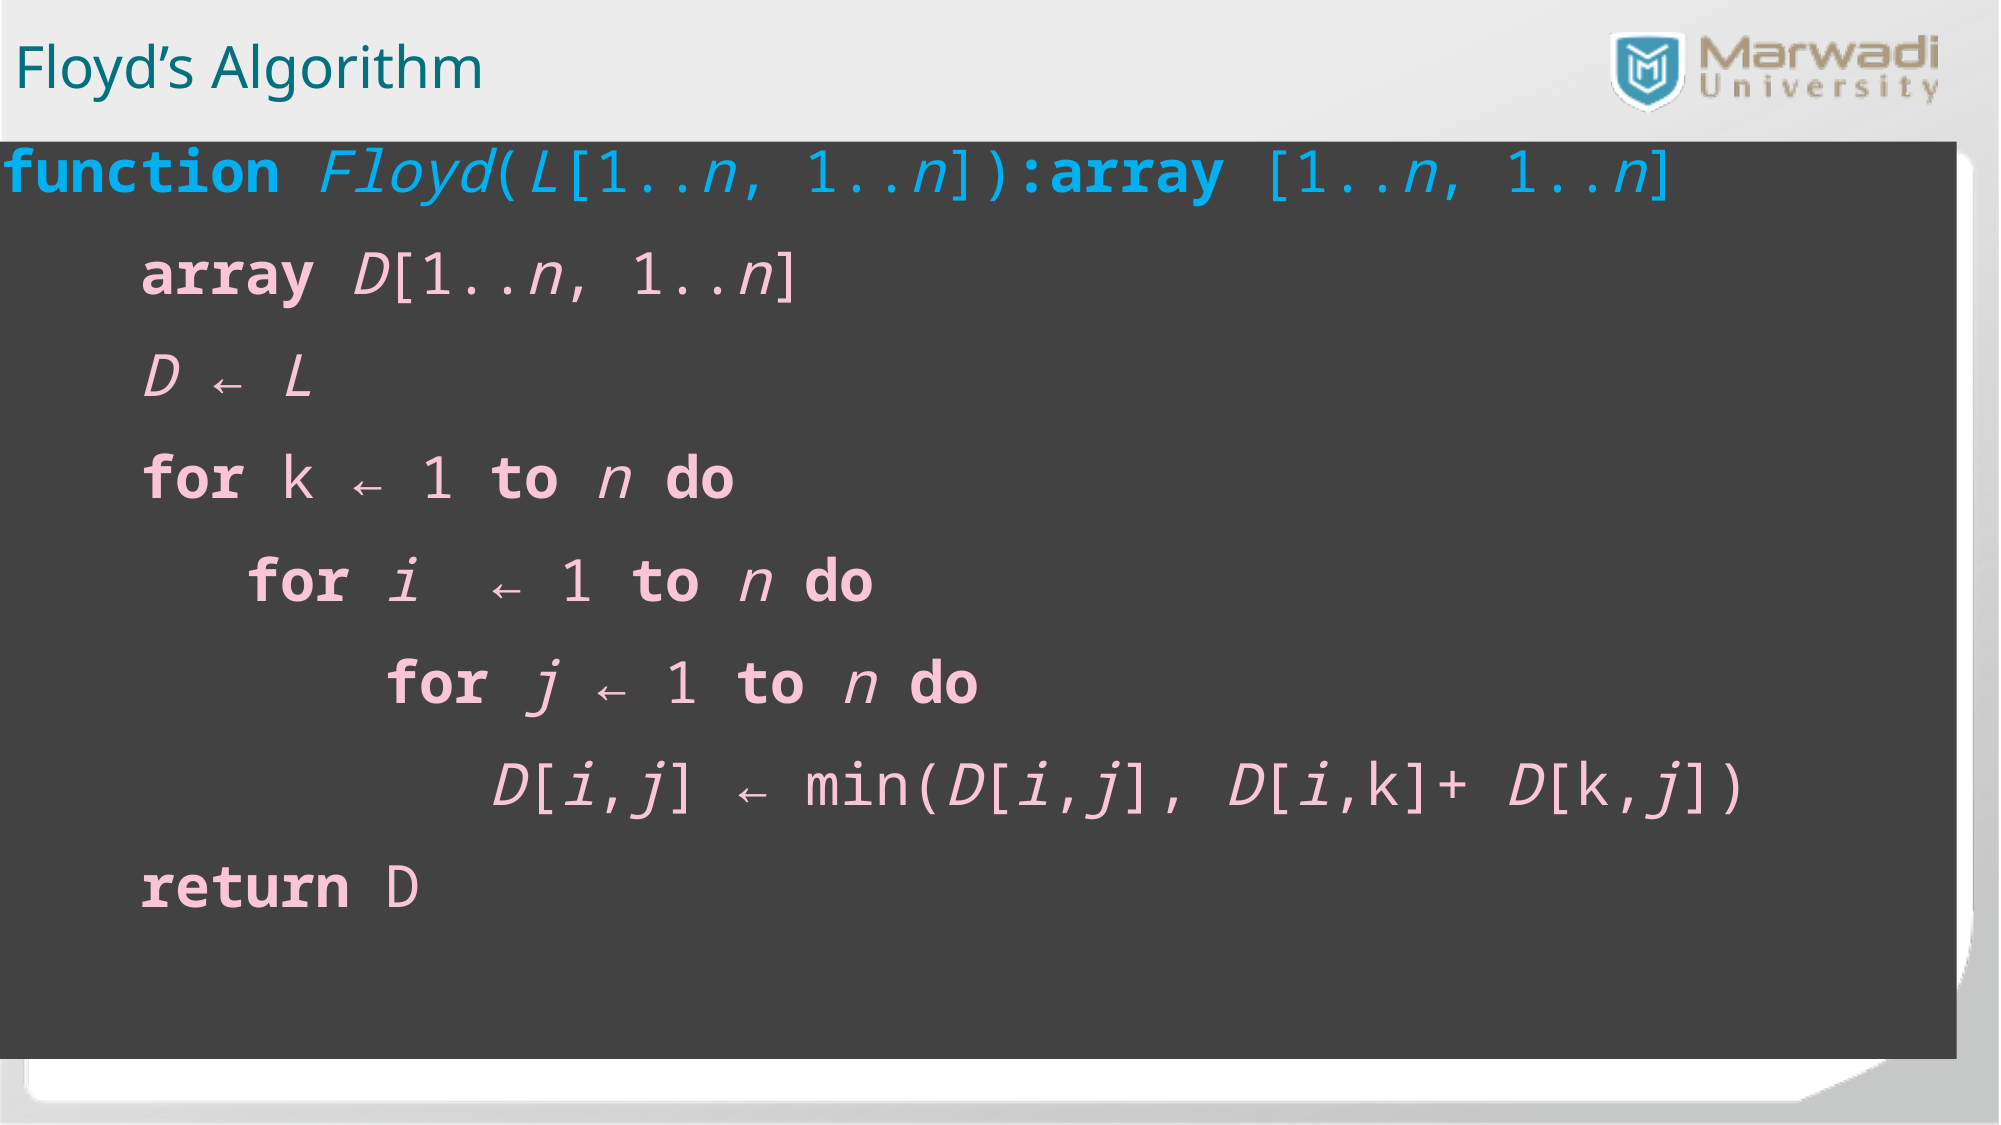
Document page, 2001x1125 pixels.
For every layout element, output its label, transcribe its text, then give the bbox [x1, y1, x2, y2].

picture [0, 117, 1999, 1125]
title Floyd’s Algorithm [0, 0, 2000, 117]
list function Floyd(L[1..n, 1..n]):array [1..n, 1..n] array D[1..n, 1..n] D ← L for k ← 1 to n do for i ← 1 to n do for j ← 1 to n do D[i,j] ← min(D[i,j], D[i,k]+ D[k,j]) return D [0, 141, 1957, 1059]
